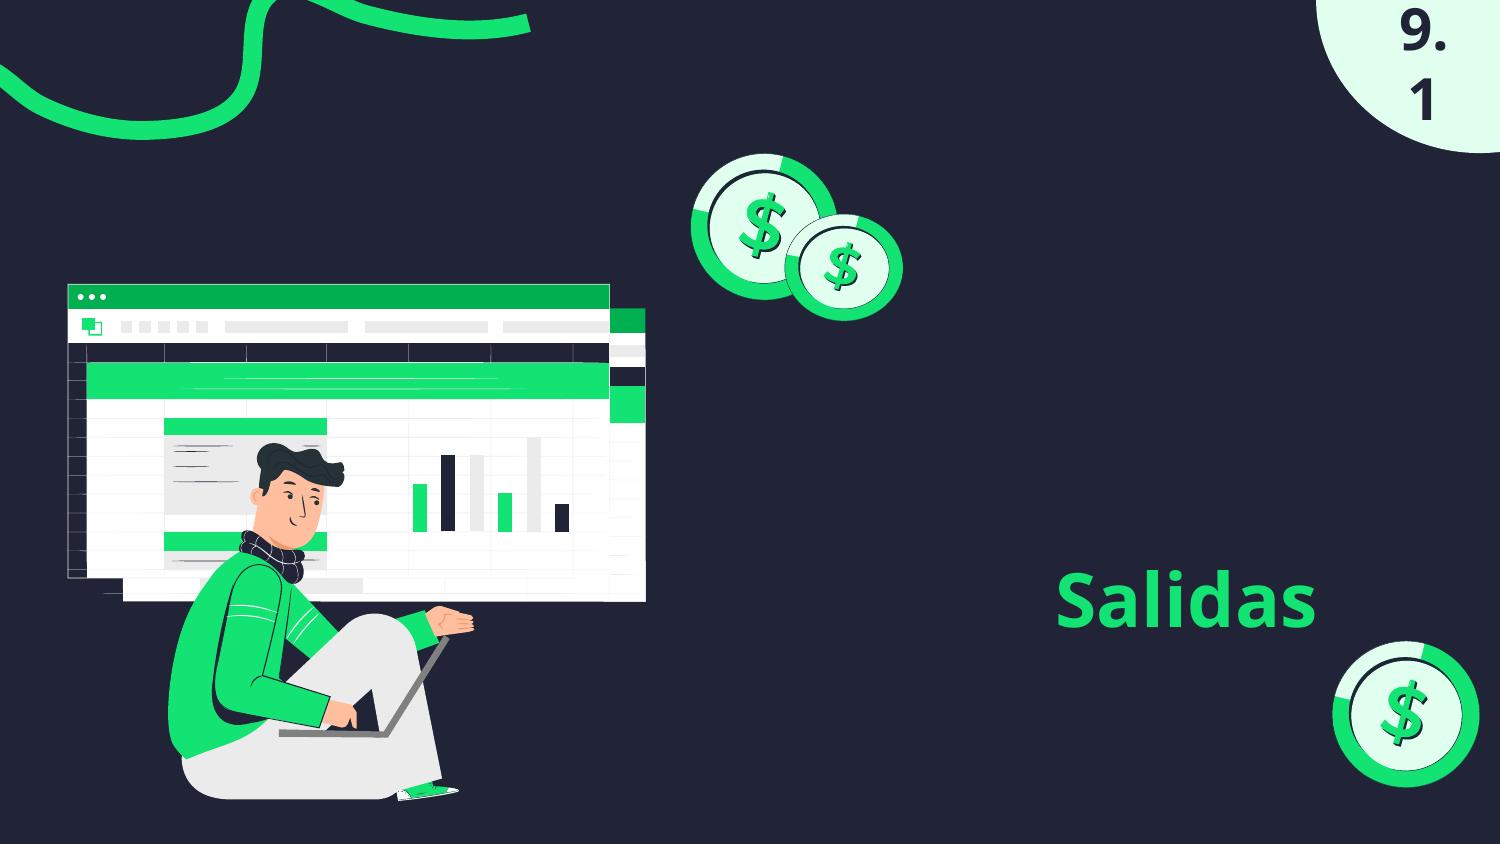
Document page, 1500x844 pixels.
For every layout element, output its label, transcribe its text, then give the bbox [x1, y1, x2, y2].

text_box [1316, 0, 1500, 154]
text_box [783, 213, 904, 322]
text_box 9.1 [1371, 25, 1478, 99]
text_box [163, 442, 475, 802]
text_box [689, 153, 839, 301]
text_box [0, 0, 529, 131]
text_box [1330, 640, 1481, 788]
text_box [66, 283, 647, 603]
text_box Salidas [968, 493, 1405, 657]
